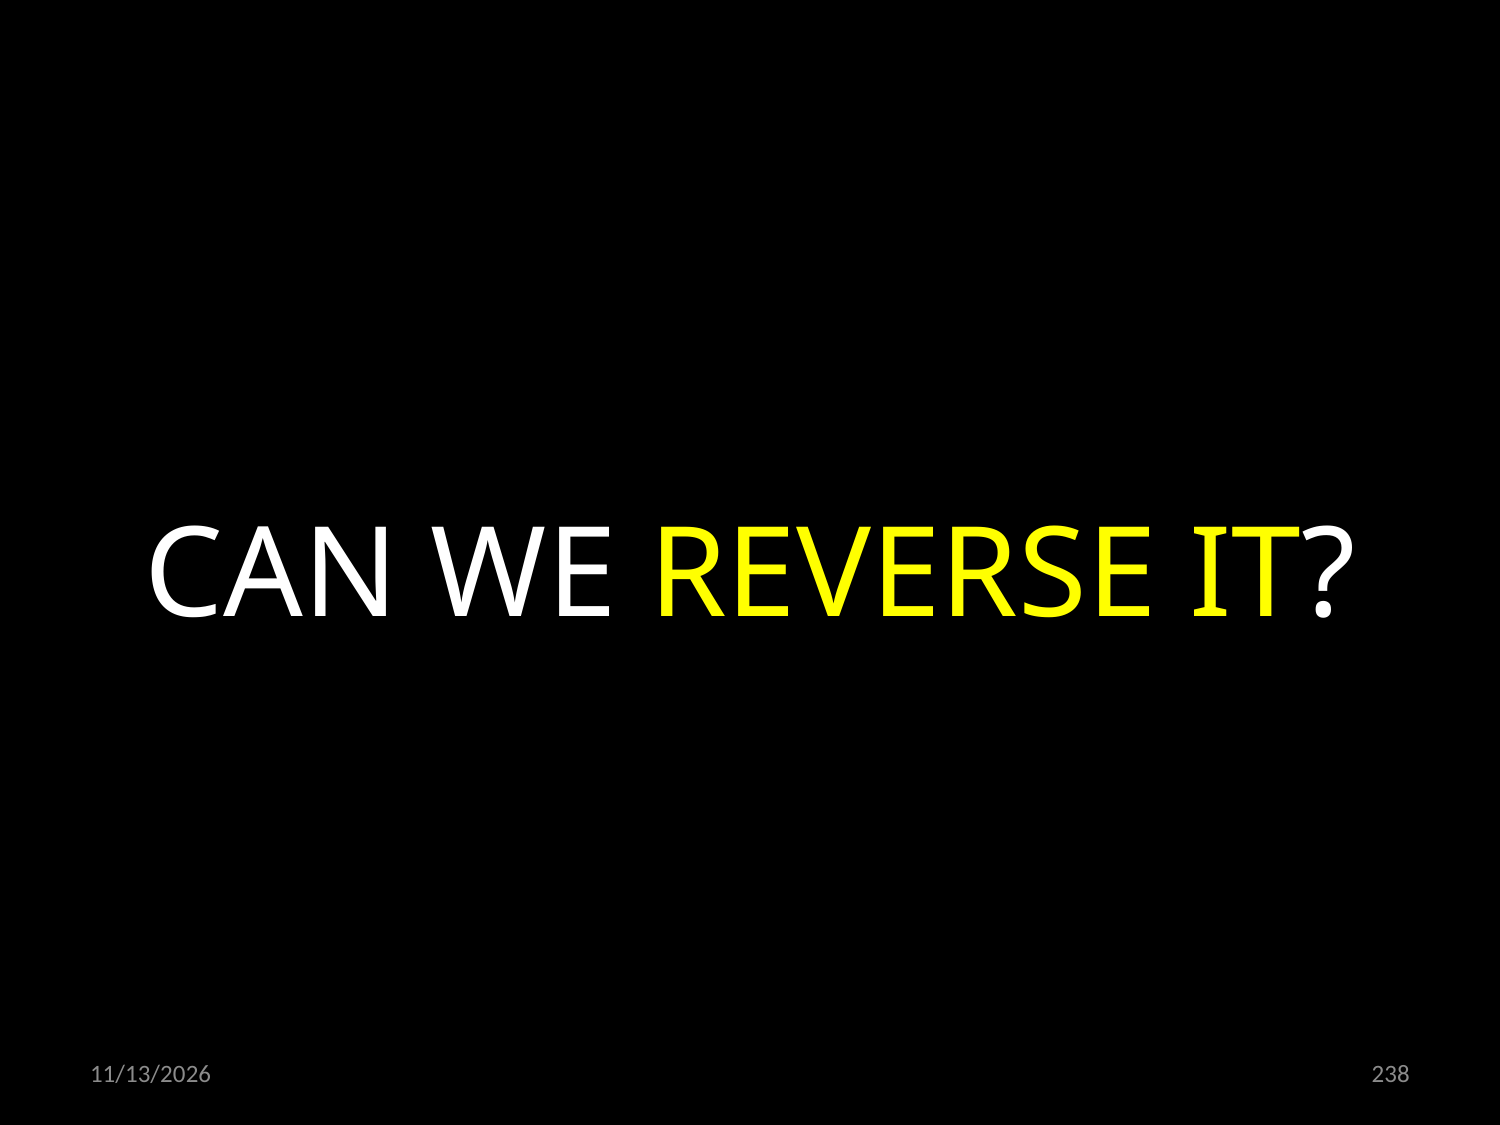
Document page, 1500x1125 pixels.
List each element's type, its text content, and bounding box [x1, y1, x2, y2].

list CAN WE REVERSE IT? [0, 484, 1500, 586]
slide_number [75, 1042, 425, 1103]
slide_number 238 [1074, 1042, 1425, 1103]
